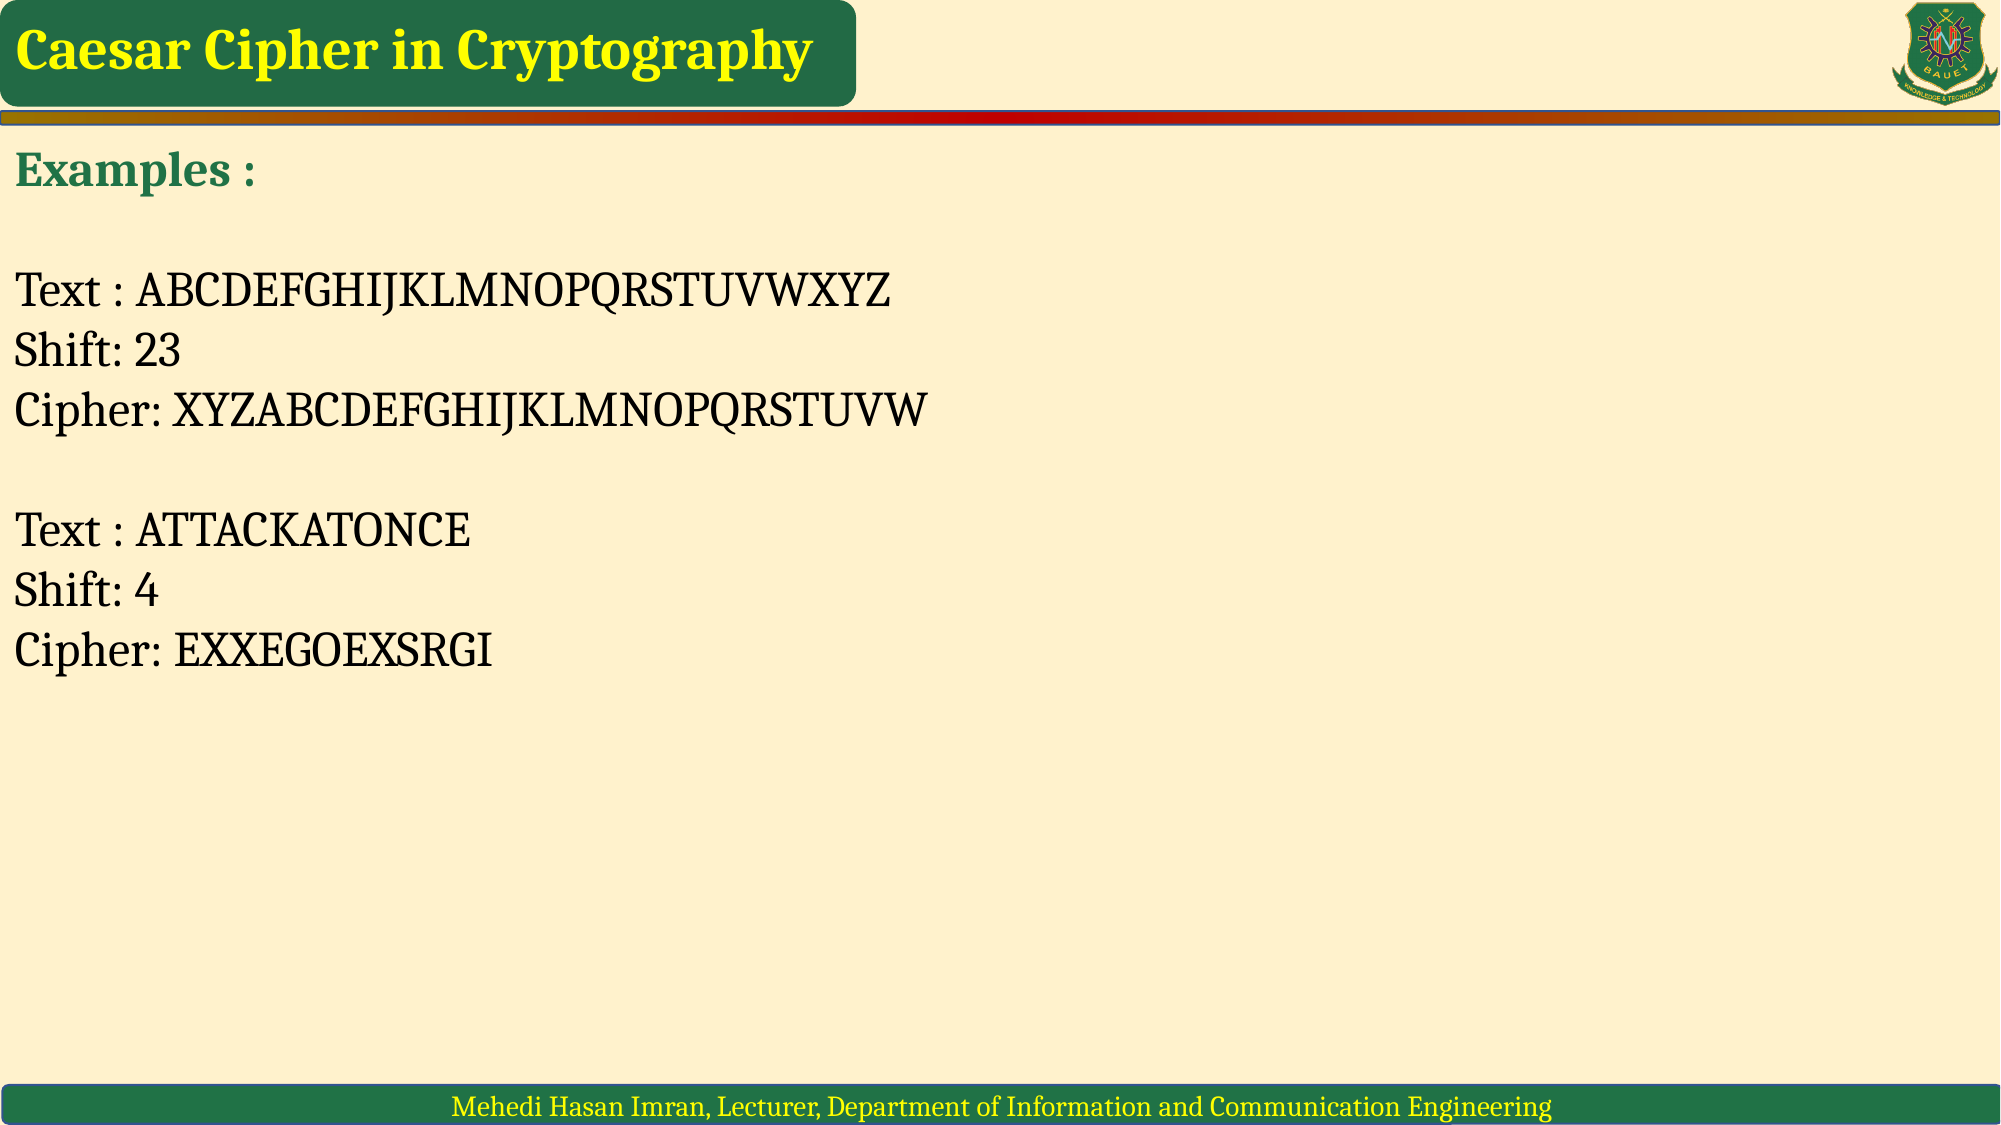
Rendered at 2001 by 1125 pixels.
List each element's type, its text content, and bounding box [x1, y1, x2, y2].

text_box Examples : Text : ABCDEFGHIJKLMNOPQRSTUVWXYZ Shift: 23 Cipher: XYZABCDEFGHIJKLMNOPQRSTUVW Text : ATTACKATONCE Shift: 4 Cipher: EXXEGOEXSRGI [0, 129, 2000, 685]
text_box Caesar Cipher in Cryptography [0, 0, 868, 107]
picture [1889, 0, 2000, 109]
